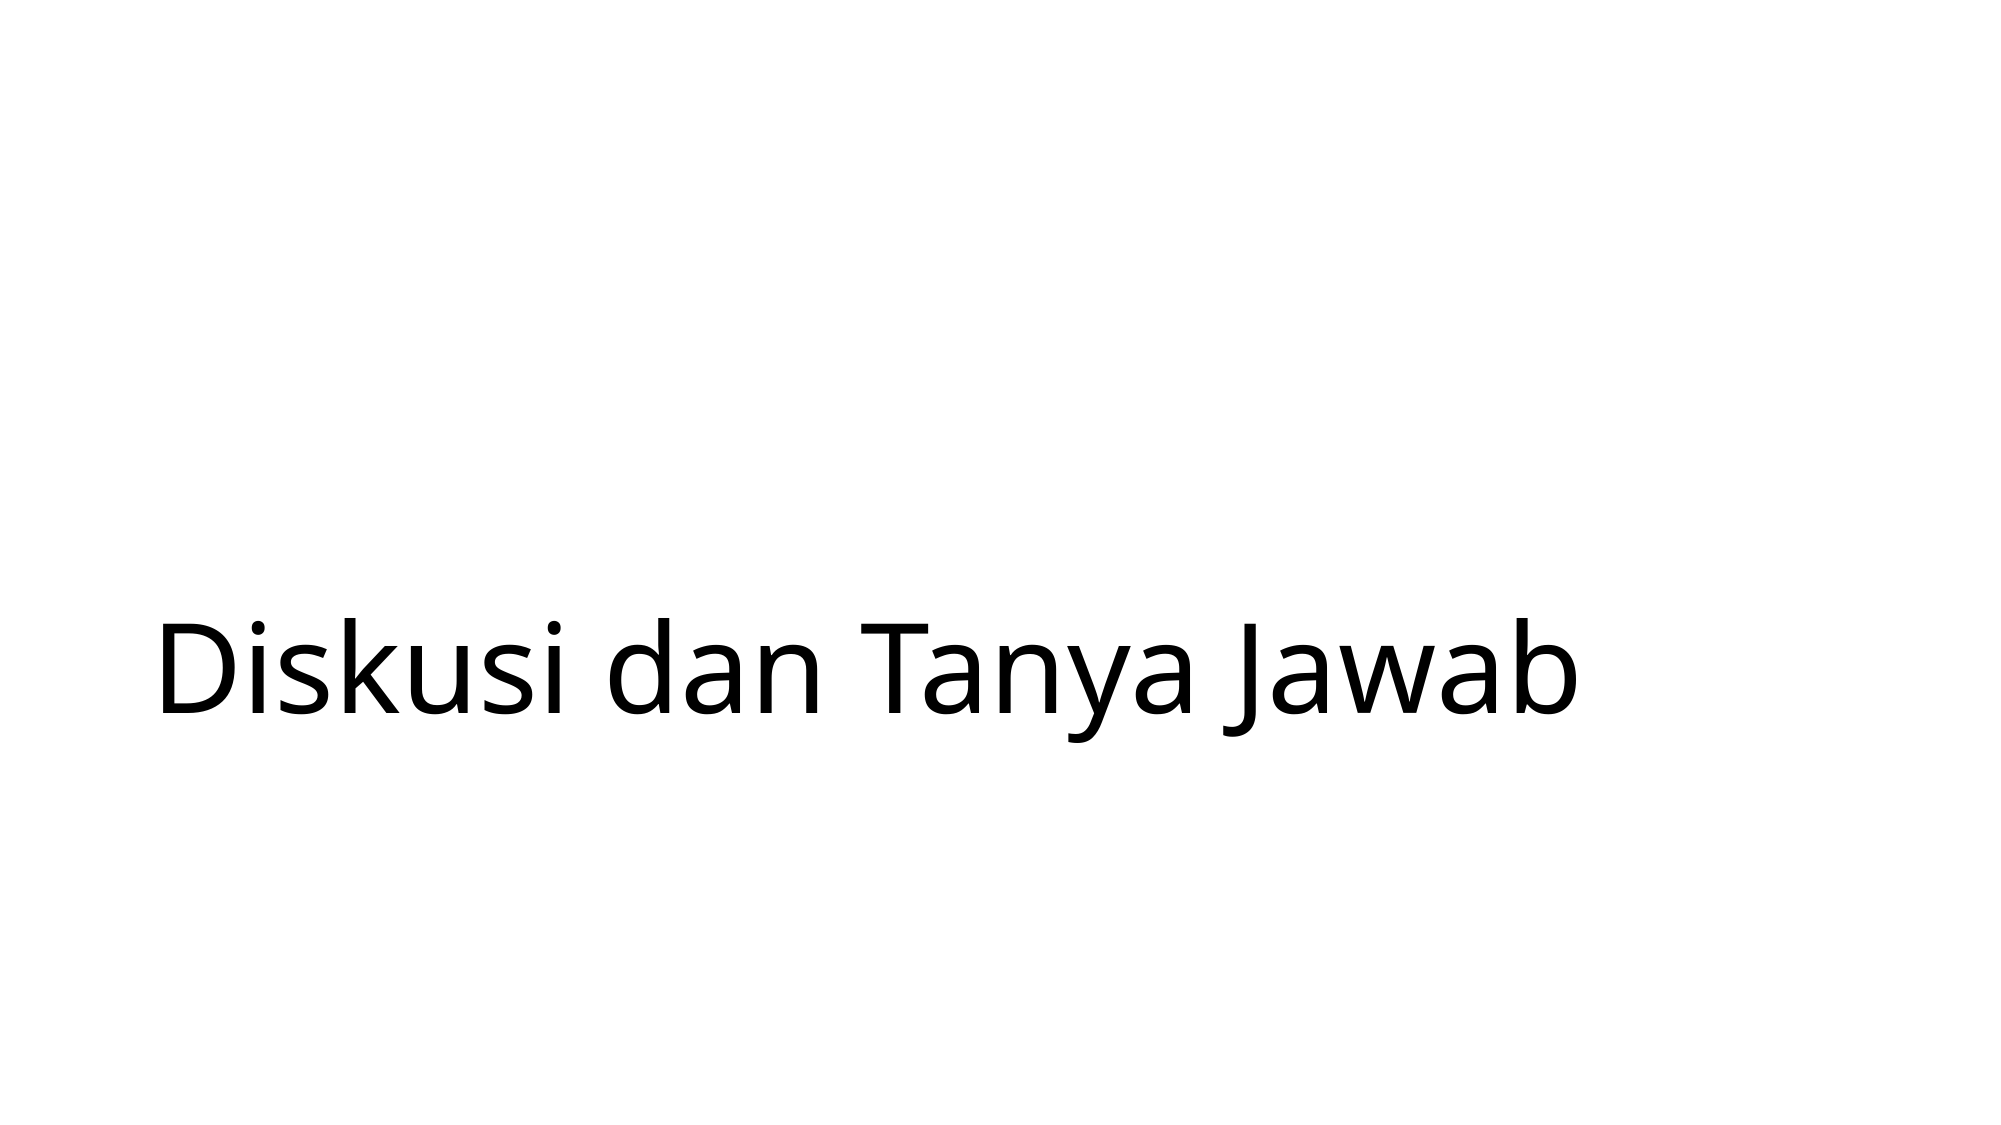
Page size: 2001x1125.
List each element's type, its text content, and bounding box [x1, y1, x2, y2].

title Diskusi dan Tanya Jawab [136, 280, 1862, 749]
